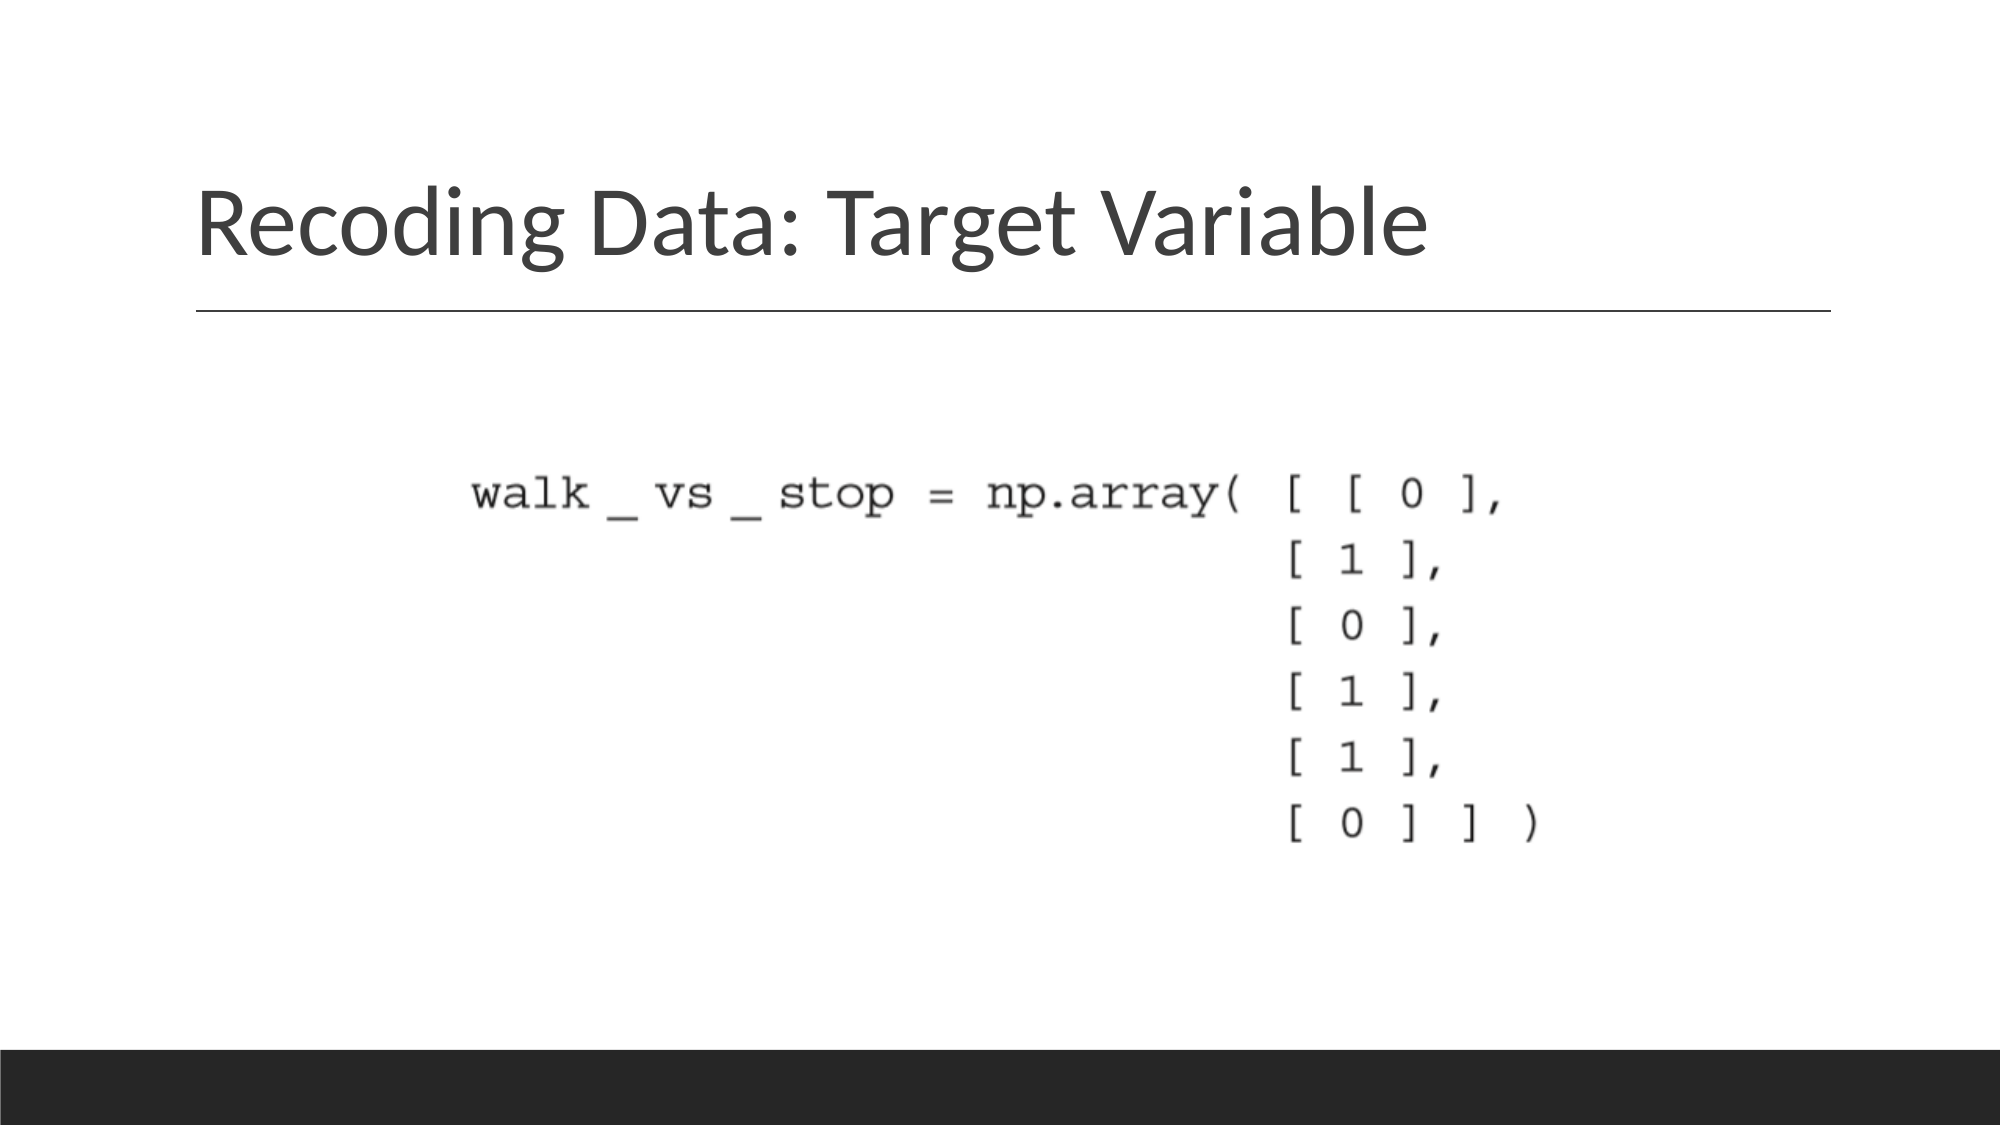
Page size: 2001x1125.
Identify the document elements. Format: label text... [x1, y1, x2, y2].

title Recoding Data: Target Variable [180, 47, 1830, 285]
picture [466, 472, 1544, 854]
